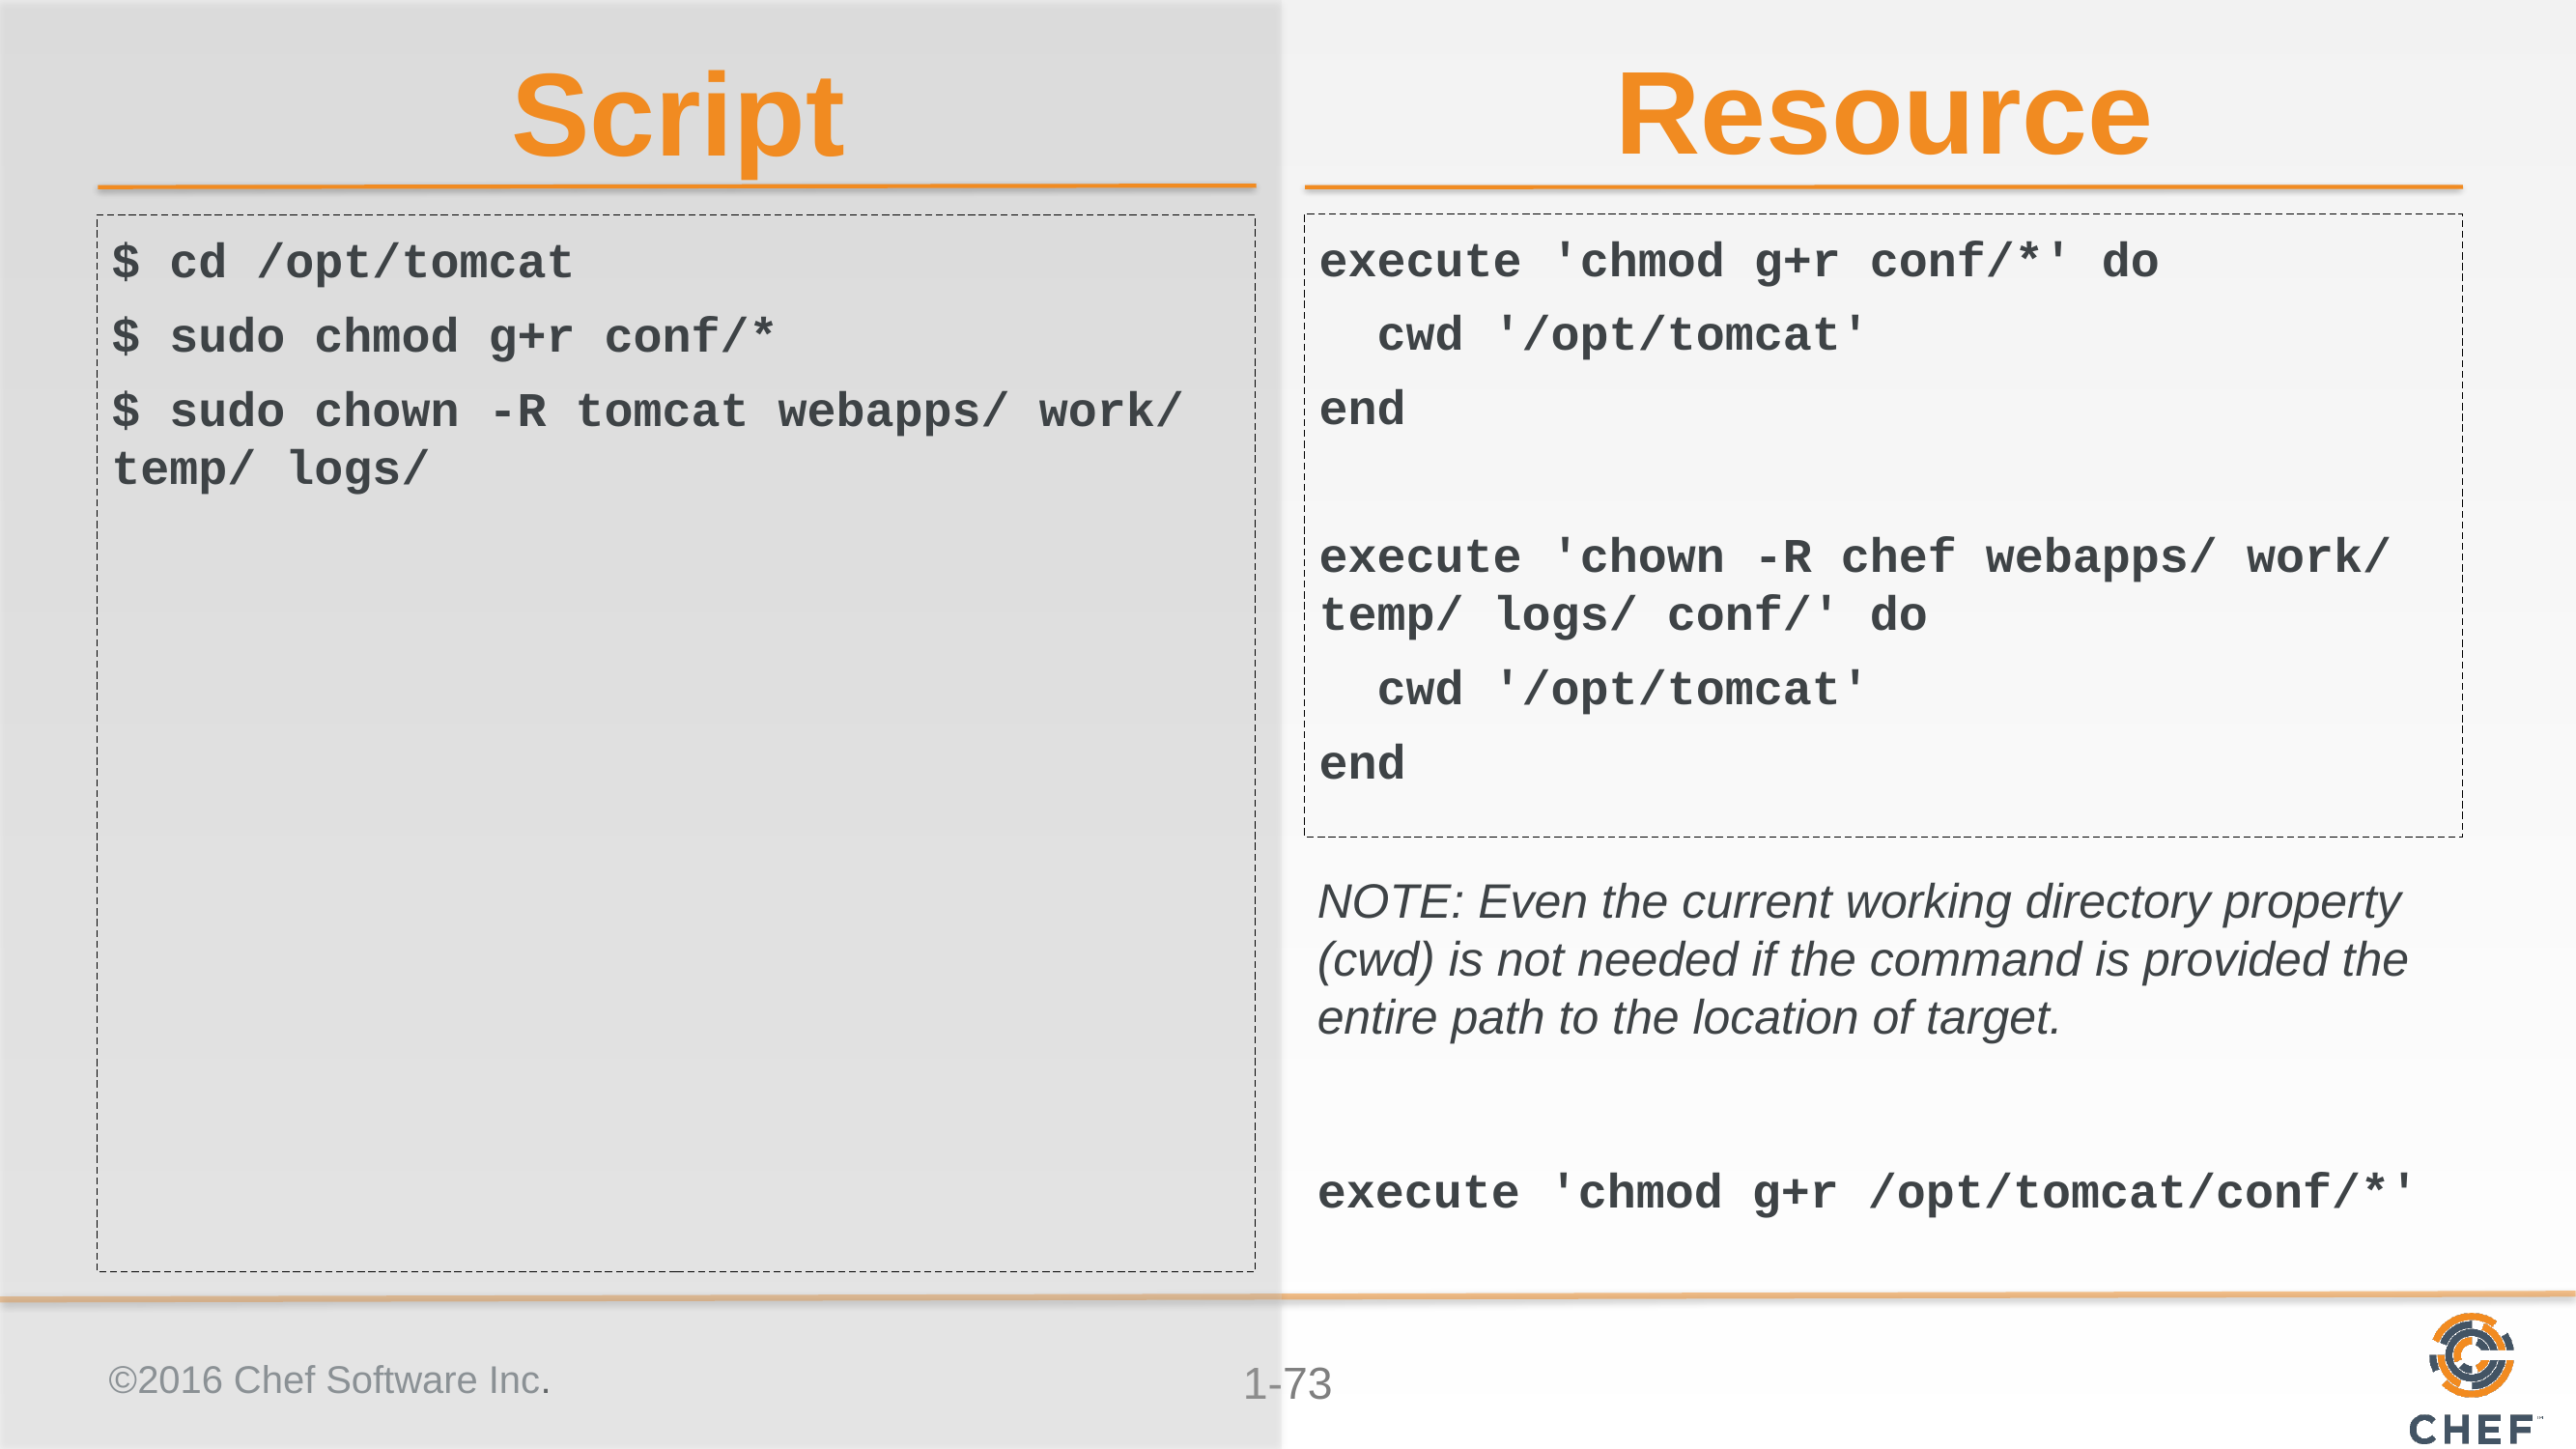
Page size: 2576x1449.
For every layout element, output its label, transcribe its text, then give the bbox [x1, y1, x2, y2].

list Resource [1299, 41, 2469, 174]
picture [2399, 1297, 2551, 1449]
text_box NOTE: Even the current working directory property (cwd) is not needed if the command is provided the entire path to the location of target. execute 'chmod g+r /opt/tomcat/conf/*' [1302, 855, 2463, 1271]
list execute 'chmod g+r conf/*' do cwd '/opt/tomcat' end execute 'chown -R chef webapps/ work/ temp/ logs/ conf/' do cwd '/opt/tomcat' end [1304, 213, 2463, 838]
list $ cd /opt/tomcat $ sudo chmod g+r conf/* $ sudo chown -R tomcat webapps/ work/ temp/ logs/ [97, 214, 1256, 1272]
list Script [94, 42, 1263, 176]
